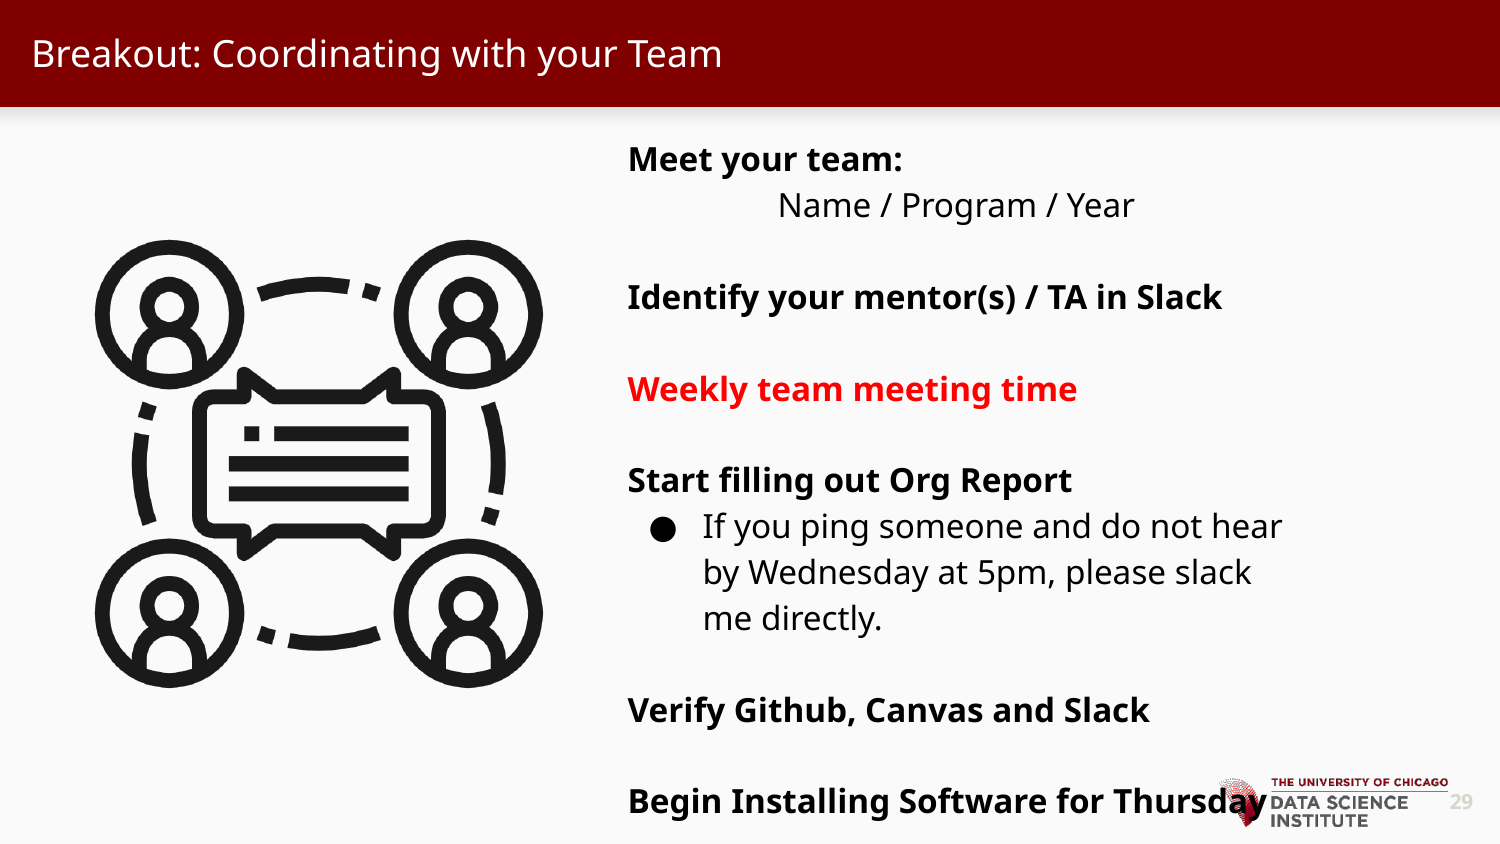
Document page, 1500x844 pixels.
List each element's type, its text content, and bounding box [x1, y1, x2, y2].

text_box Meet your team: Name / Program / Year Identify your mentor(s) / TA in Slack Weekly team meeting time Start filling out Org Report If you ping someone and do not hear by Wednesday at 5pm, please slack me directly. Verify Github, Canvas and Slack Begin Installing Software for Thursday [612, 117, 1305, 836]
title Breakout: Coordinating with your Team [16, 2, 1464, 102]
picture [0, 117, 666, 810]
picture [1192, 757, 1465, 844]
slide_number ‹#› [1398, 770, 1489, 835]
